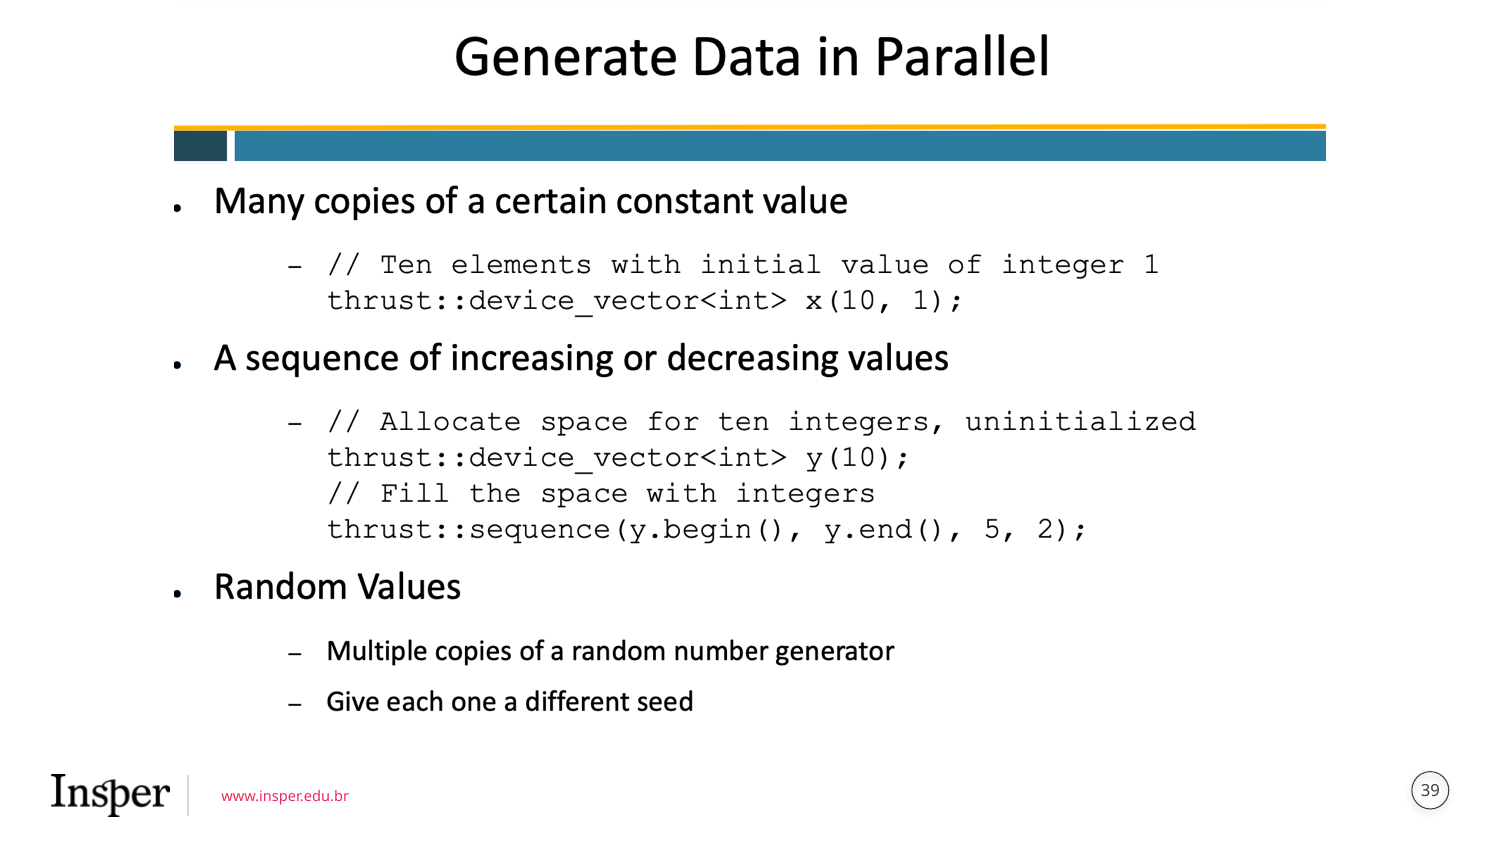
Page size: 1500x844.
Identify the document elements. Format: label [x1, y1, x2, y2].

picture [173, 0, 1326, 728]
picture [51, 774, 170, 817]
